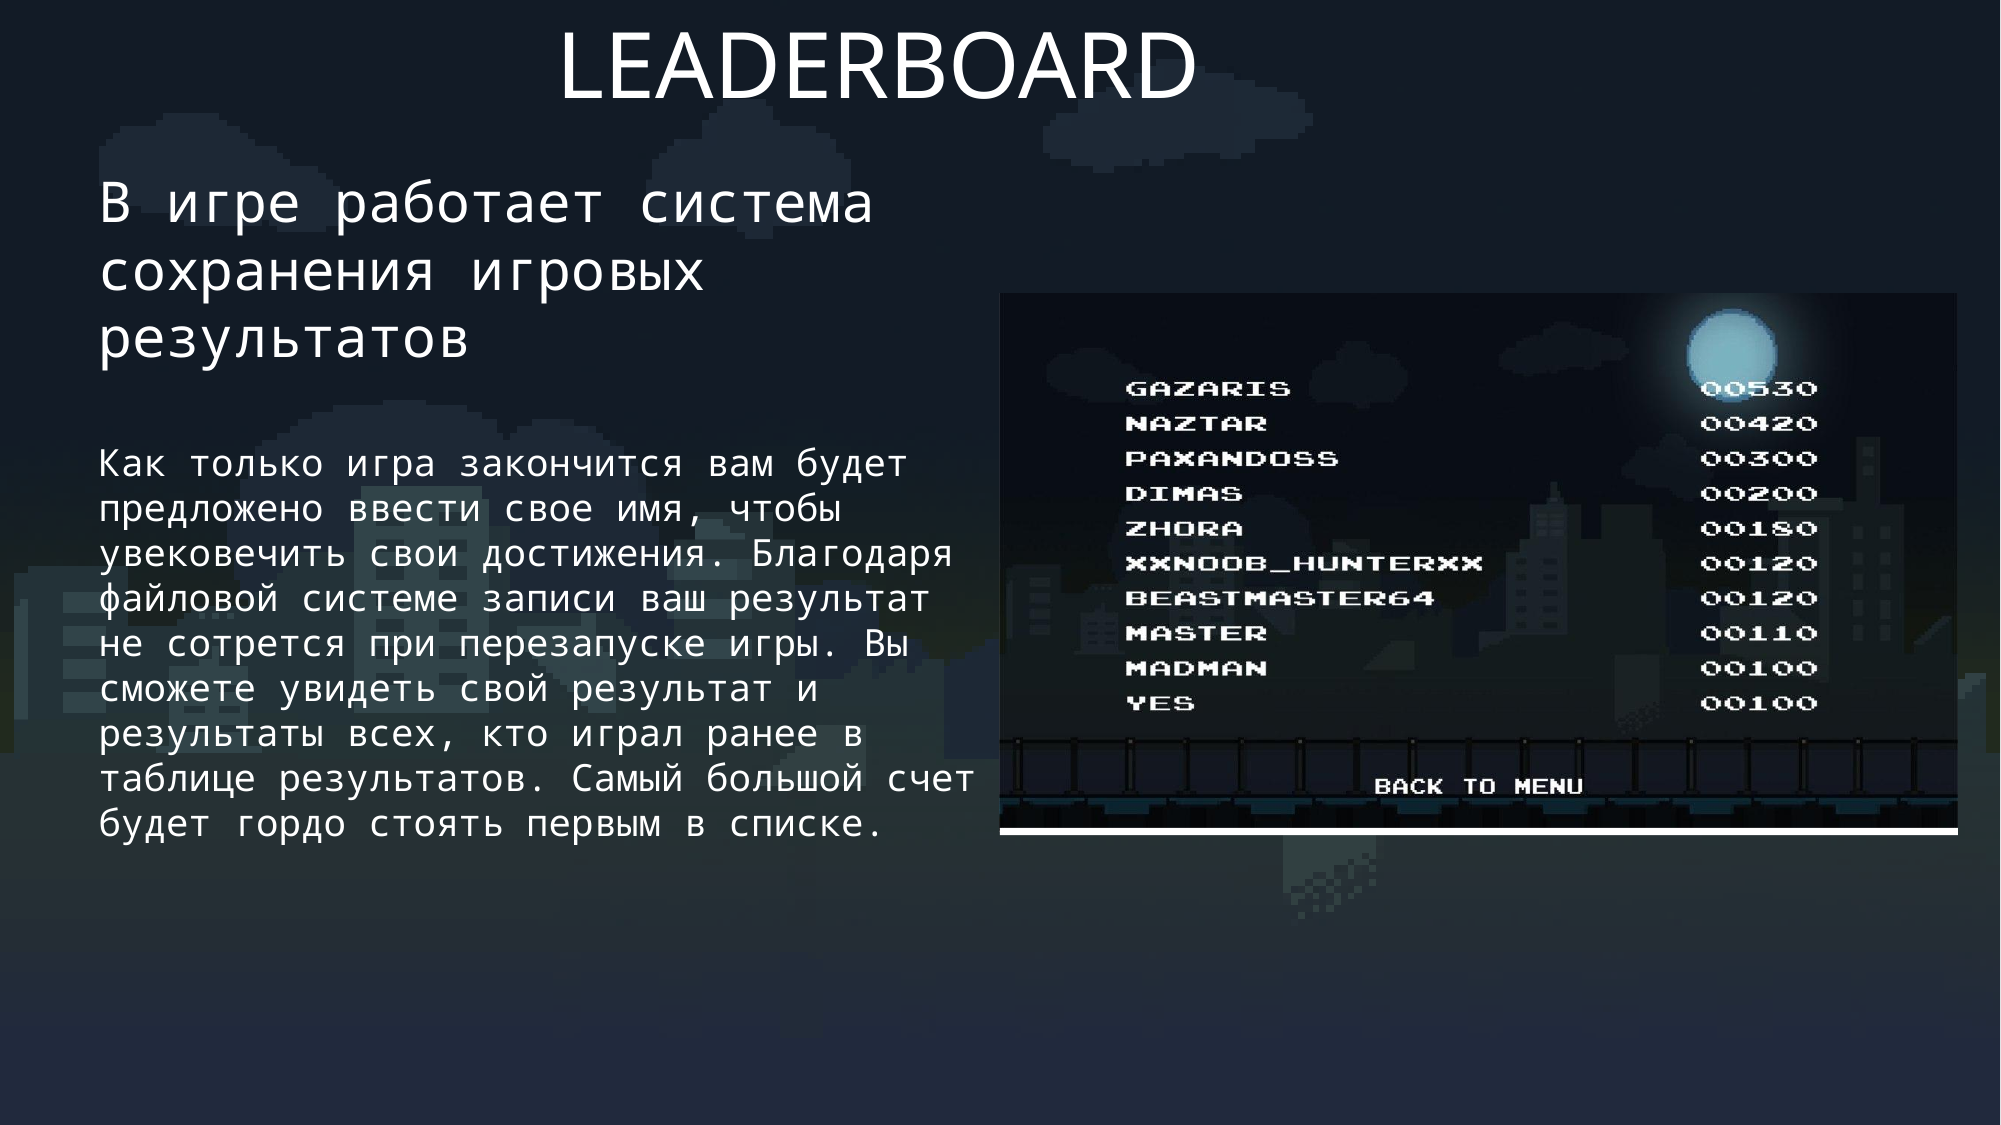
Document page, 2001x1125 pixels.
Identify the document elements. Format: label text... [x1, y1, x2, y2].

picture [0, 0, 2001, 1125]
text_box В игре работает система сохранения игровых результатов Как только игра закончится вам будет предложено ввести свое имя, чтобы увековечить свои достижения. Благодаря файловой системе записи ваш результат не сотрется при перезапуске игры. Вы сможете увидеть свой результат и результаты всех, кто играл ранее в таблице результатов. Самый большой счет будет гордо стоять первым в списке. [83, 159, 1000, 852]
text_box LEADERBOARD [541, 0, 1459, 125]
text_box [999, 827, 1959, 836]
